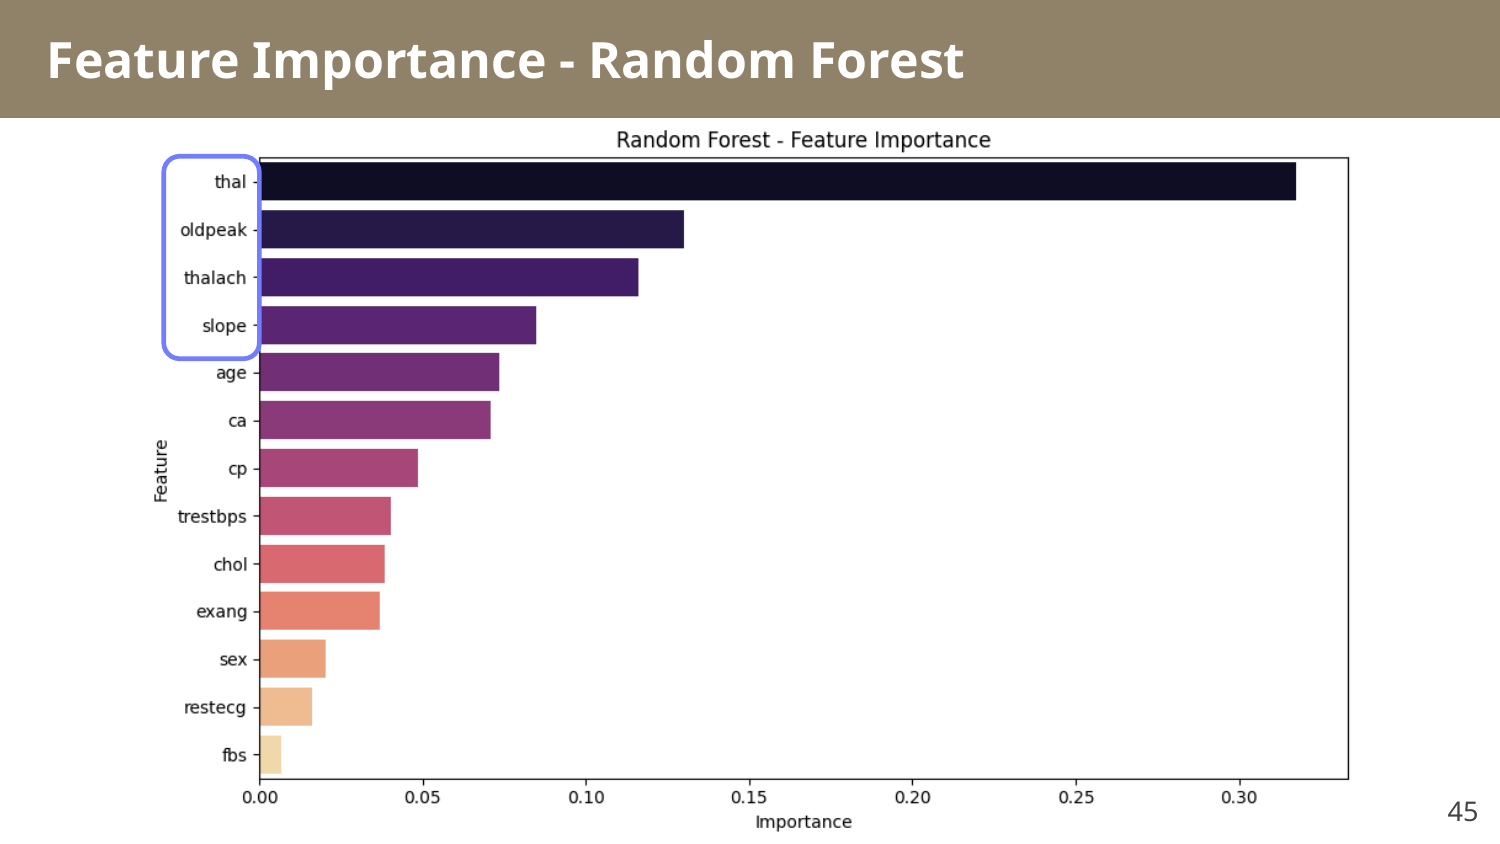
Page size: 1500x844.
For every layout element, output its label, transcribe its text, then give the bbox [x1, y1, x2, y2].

picture [141, 117, 1359, 844]
slide_number ‹#› [1403, 779, 1494, 844]
text_box Feature Importance - Random Forest [31, 13, 1030, 104]
text_box [0, 0, 1500, 118]
